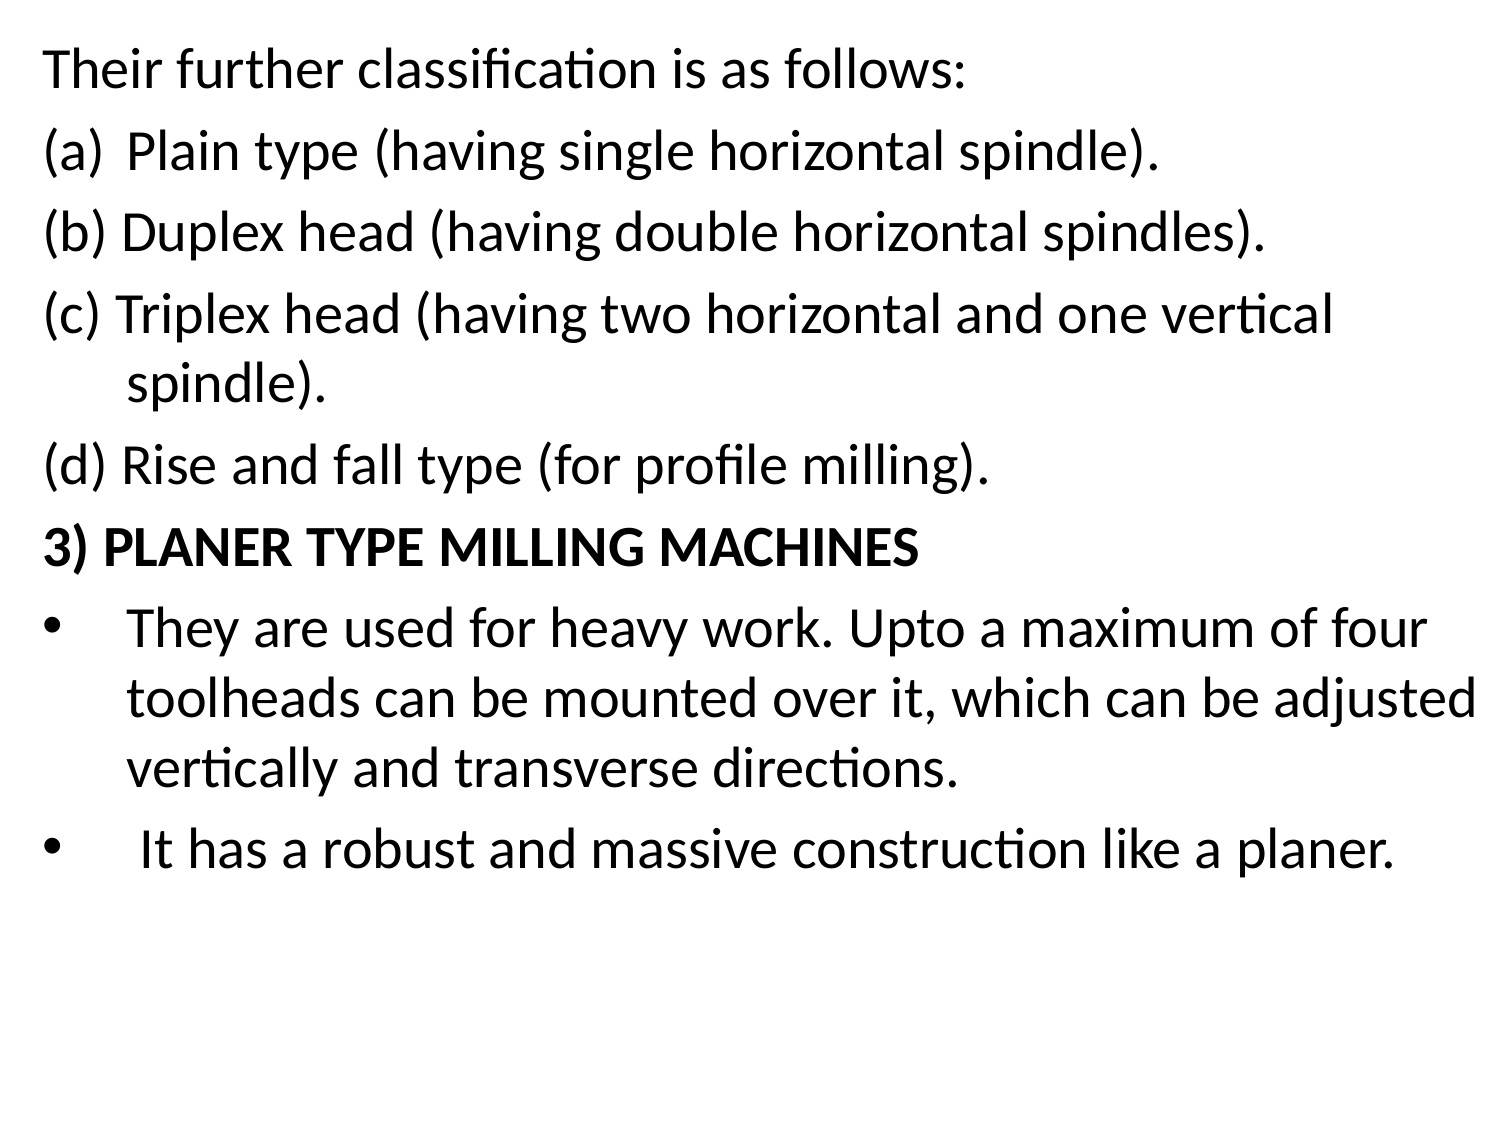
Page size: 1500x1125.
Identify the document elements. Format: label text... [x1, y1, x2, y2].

list Their further classification is as follows: Plain type (having single horizontal spindle). (b) Duplex head (having double horizontal spindles). (c) Triplex head (having two horizontal and one vertical spindle). (d) Rise and fall type (for profile milling). 3) PLANER TYPE MILLING MACHINES They are used for heavy work. Upto a maximum of four toolheads can be mounted over it, which can be adjusted vertically and transverse directions. It has a robust and massive construction like a planer. [27, 22, 1500, 1125]
